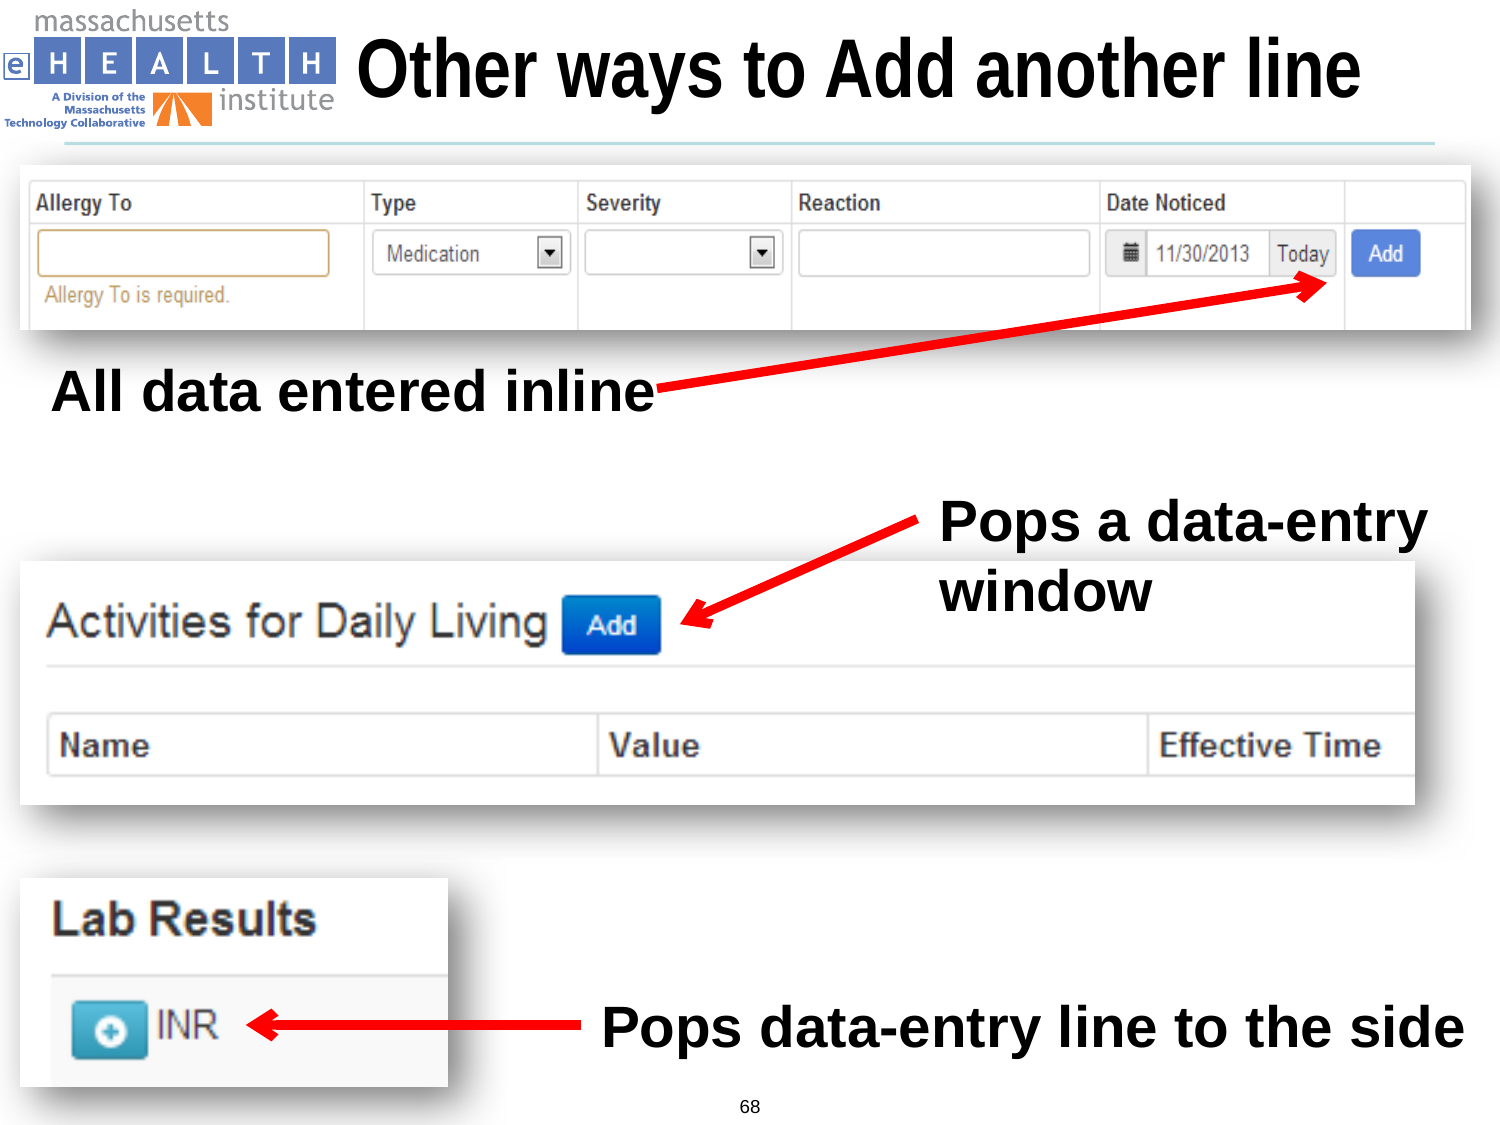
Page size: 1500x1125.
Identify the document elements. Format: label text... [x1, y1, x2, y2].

slide_number 68 [712, 1087, 788, 1113]
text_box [656, 282, 1328, 389]
text_box Pops data-entry line to the side [586, 982, 1482, 1067]
text_box Pops a data-entry window [924, 475, 1461, 631]
text_box All data entered inline [35, 345, 672, 431]
title Other ways to Add another line [341, 2, 1500, 128]
picture [19, 877, 448, 1087]
picture [19, 561, 1415, 805]
picture [19, 164, 1471, 330]
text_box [679, 518, 918, 625]
